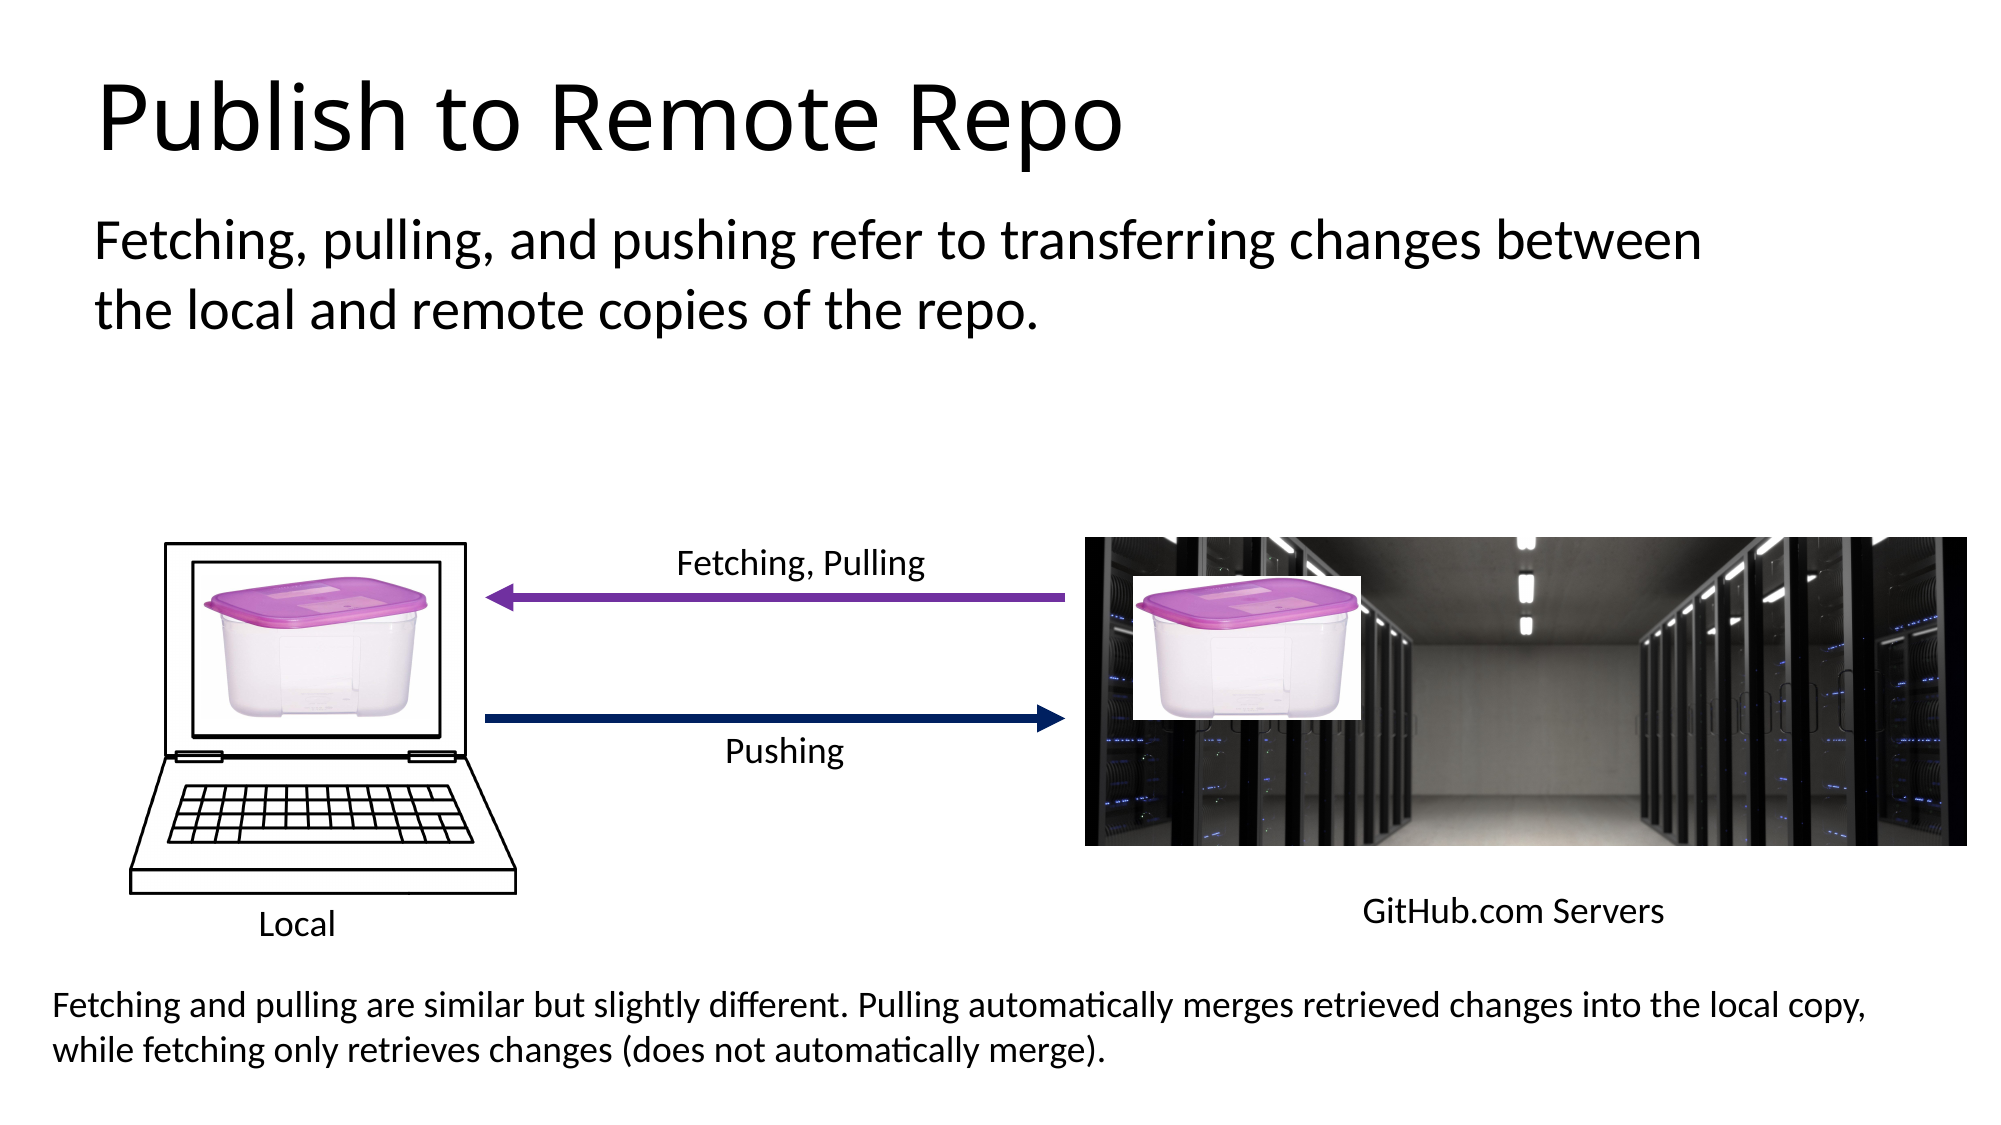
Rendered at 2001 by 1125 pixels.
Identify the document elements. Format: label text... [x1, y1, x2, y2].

text_box Fetching, Pulling [661, 530, 941, 590]
picture [1085, 537, 1967, 846]
text_box Local [243, 895, 351, 952]
text_box GitHub.com Servers [1347, 878, 1681, 939]
title Publish to Remote Repo [79, 11, 1805, 230]
picture [129, 542, 517, 895]
text_box Fetching and pulling are similar but slightly different. Pulling automatically merges retrieved changes into the local copy, while fetching only retrieves changes (does not automatically merge). [37, 972, 1929, 1078]
text_box Fetching, pulling, and pushing refer to transferring changes between the local and remote copies of the repo. [79, 193, 1775, 349]
text_box Pushing [710, 719, 860, 779]
